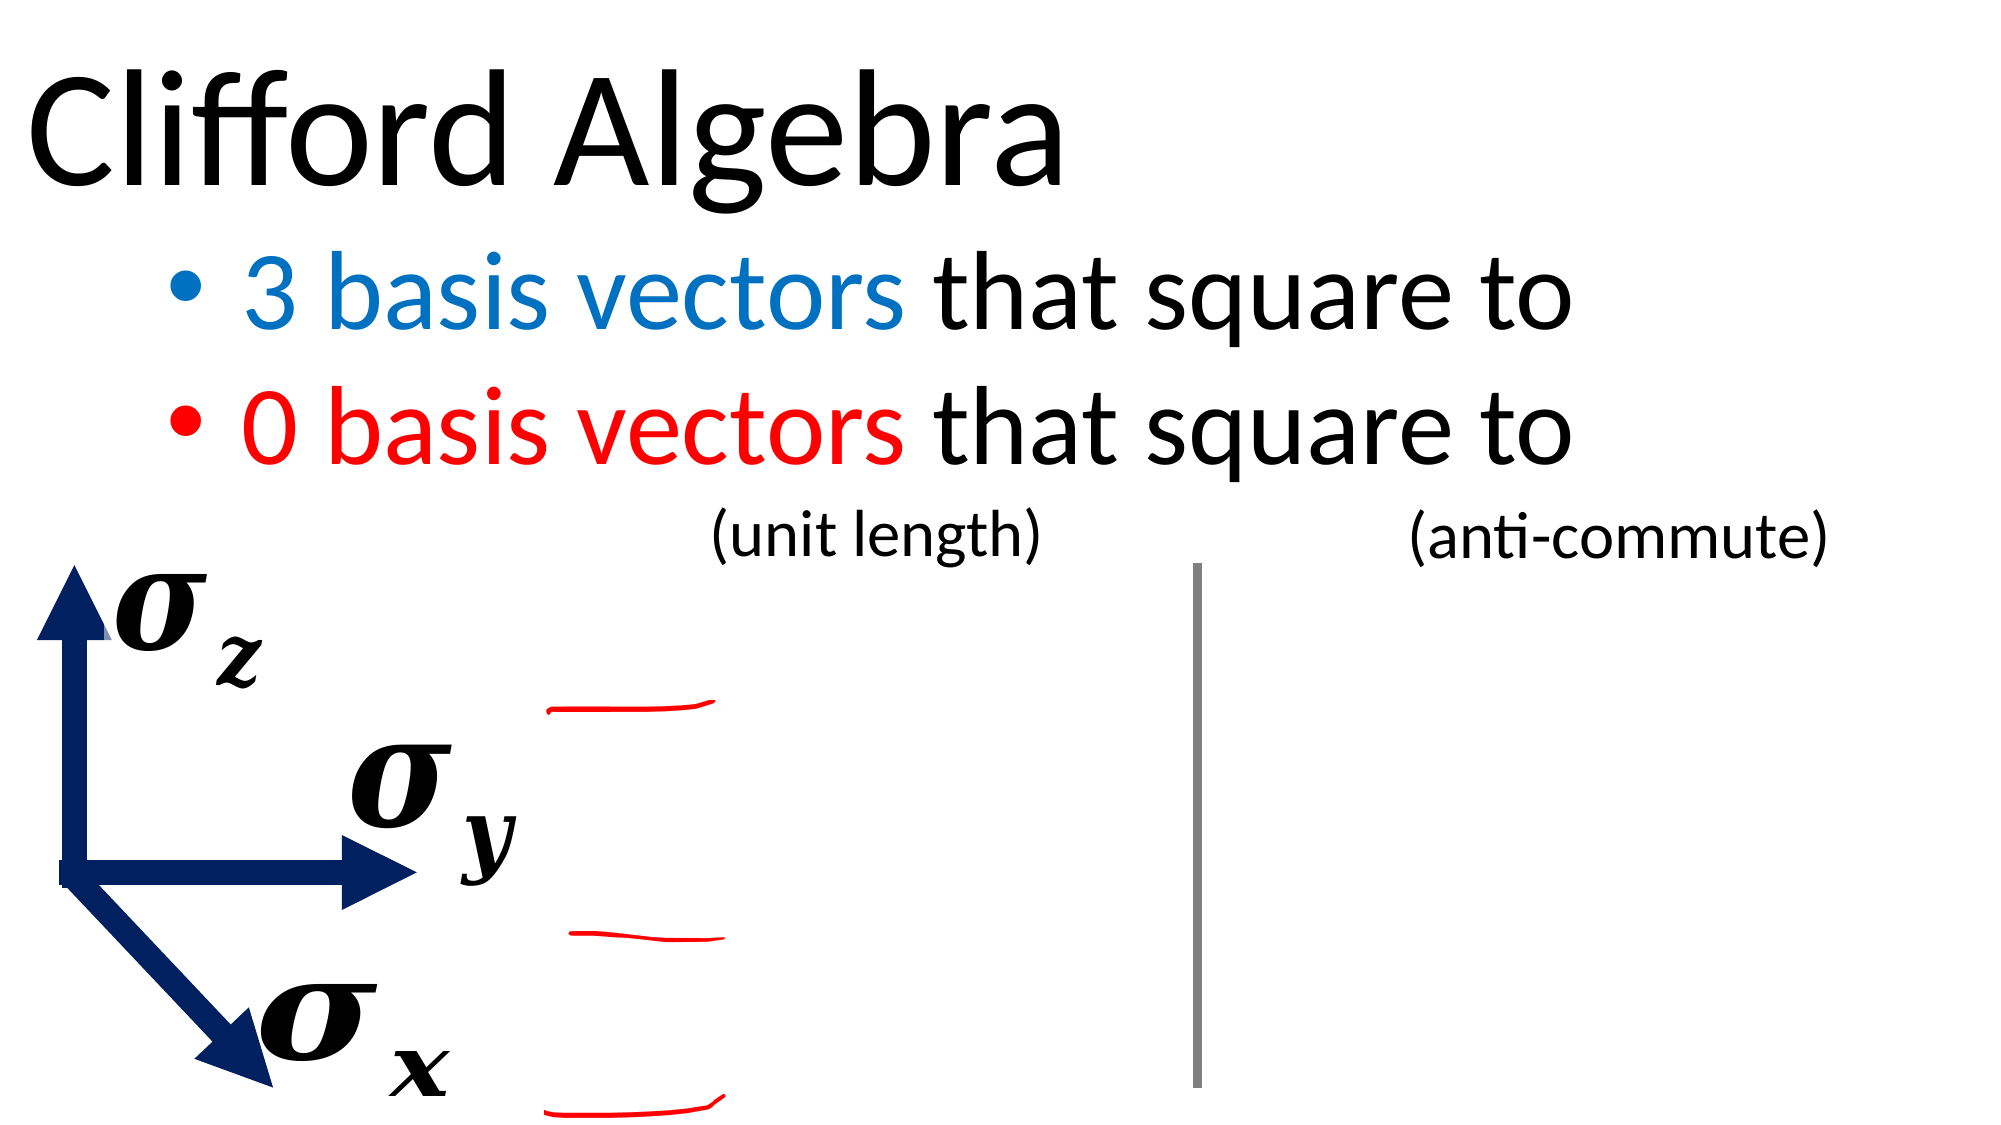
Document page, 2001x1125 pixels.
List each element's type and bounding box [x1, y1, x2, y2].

text_box [522, 482, 1202, 1125]
text_box [0, 522, 522, 1125]
text_box [1206, 484, 2000, 1125]
